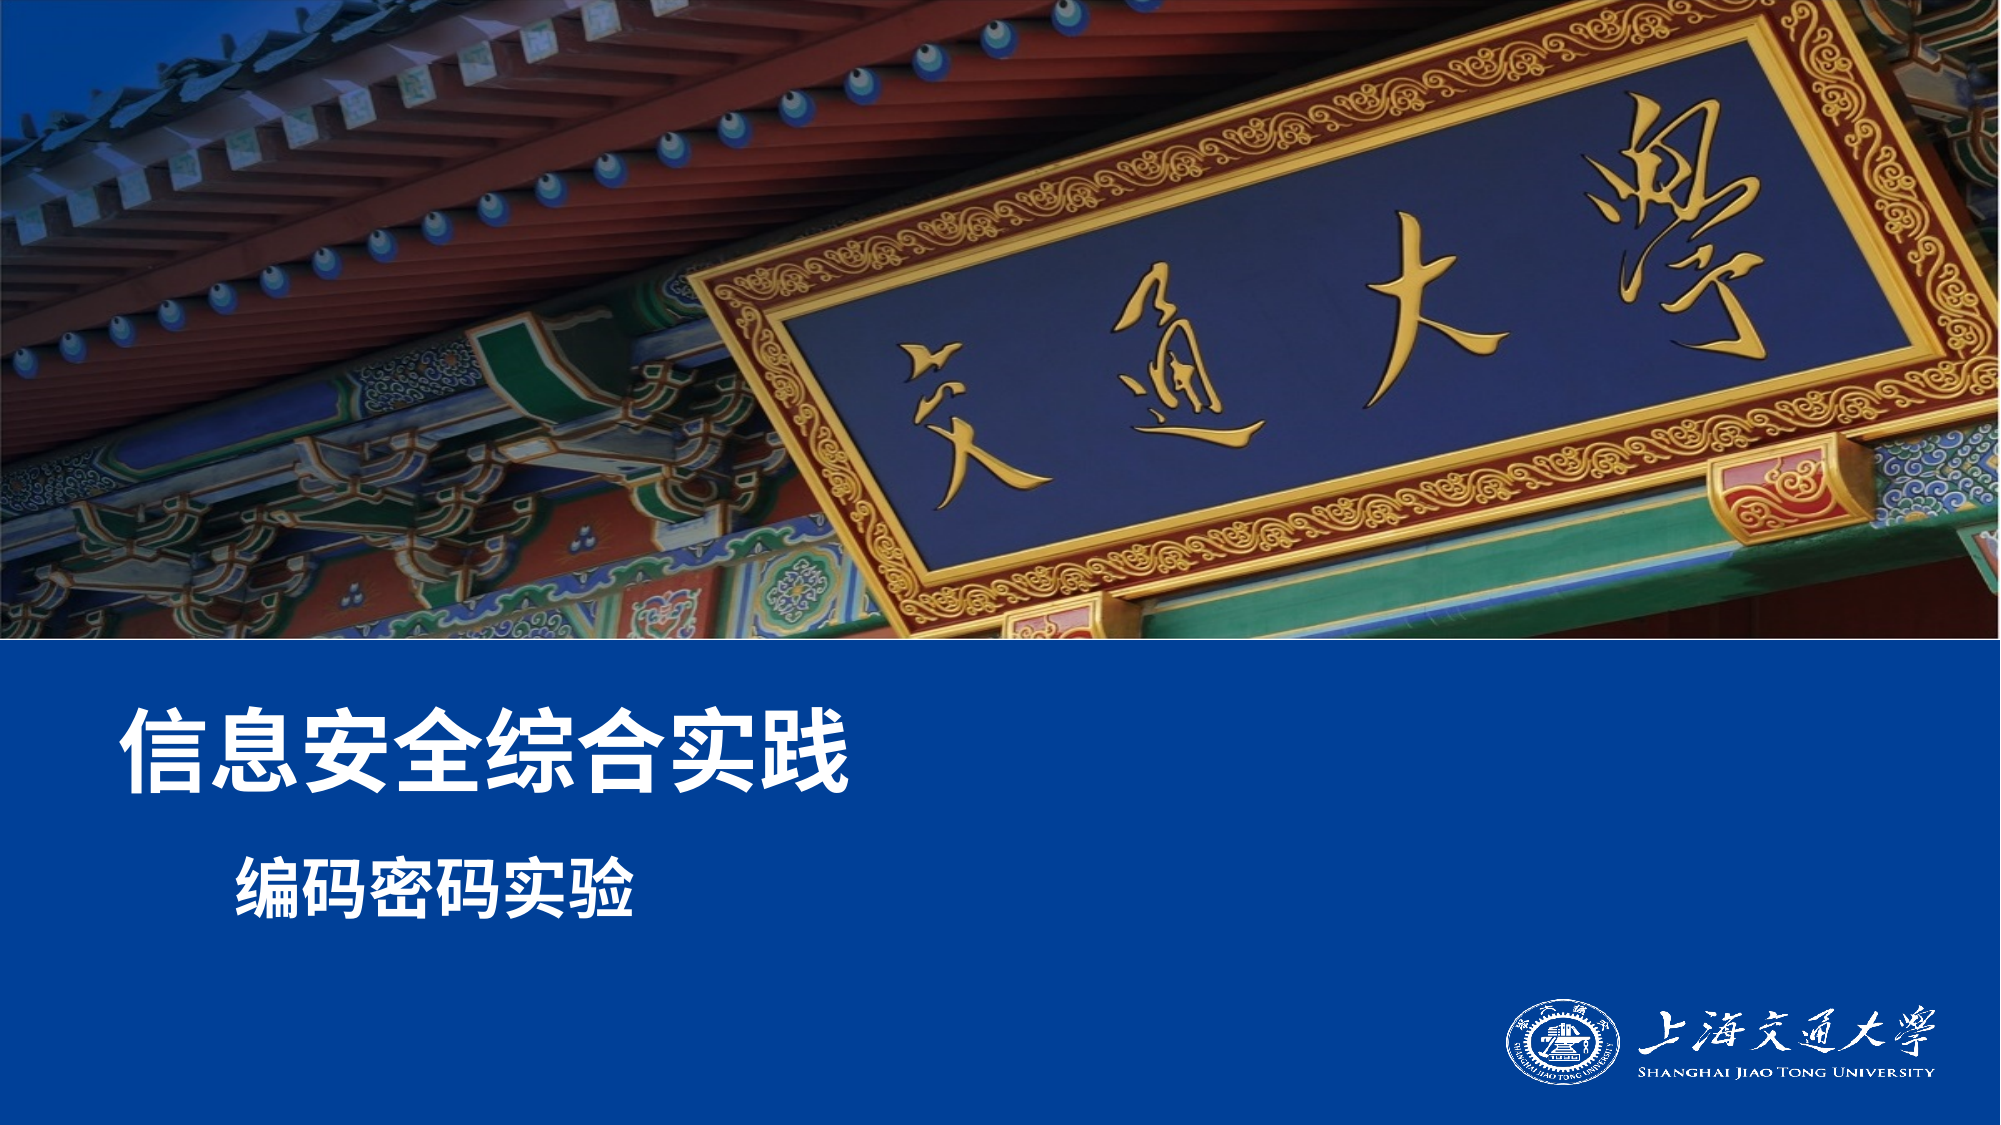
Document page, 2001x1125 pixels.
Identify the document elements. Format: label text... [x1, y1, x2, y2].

picture [1506, 999, 1935, 1085]
title 信息安全综合实践 [102, 657, 1924, 840]
text_box 编码密码实验 [220, 839, 1000, 941]
picture [0, 0, 2000, 639]
